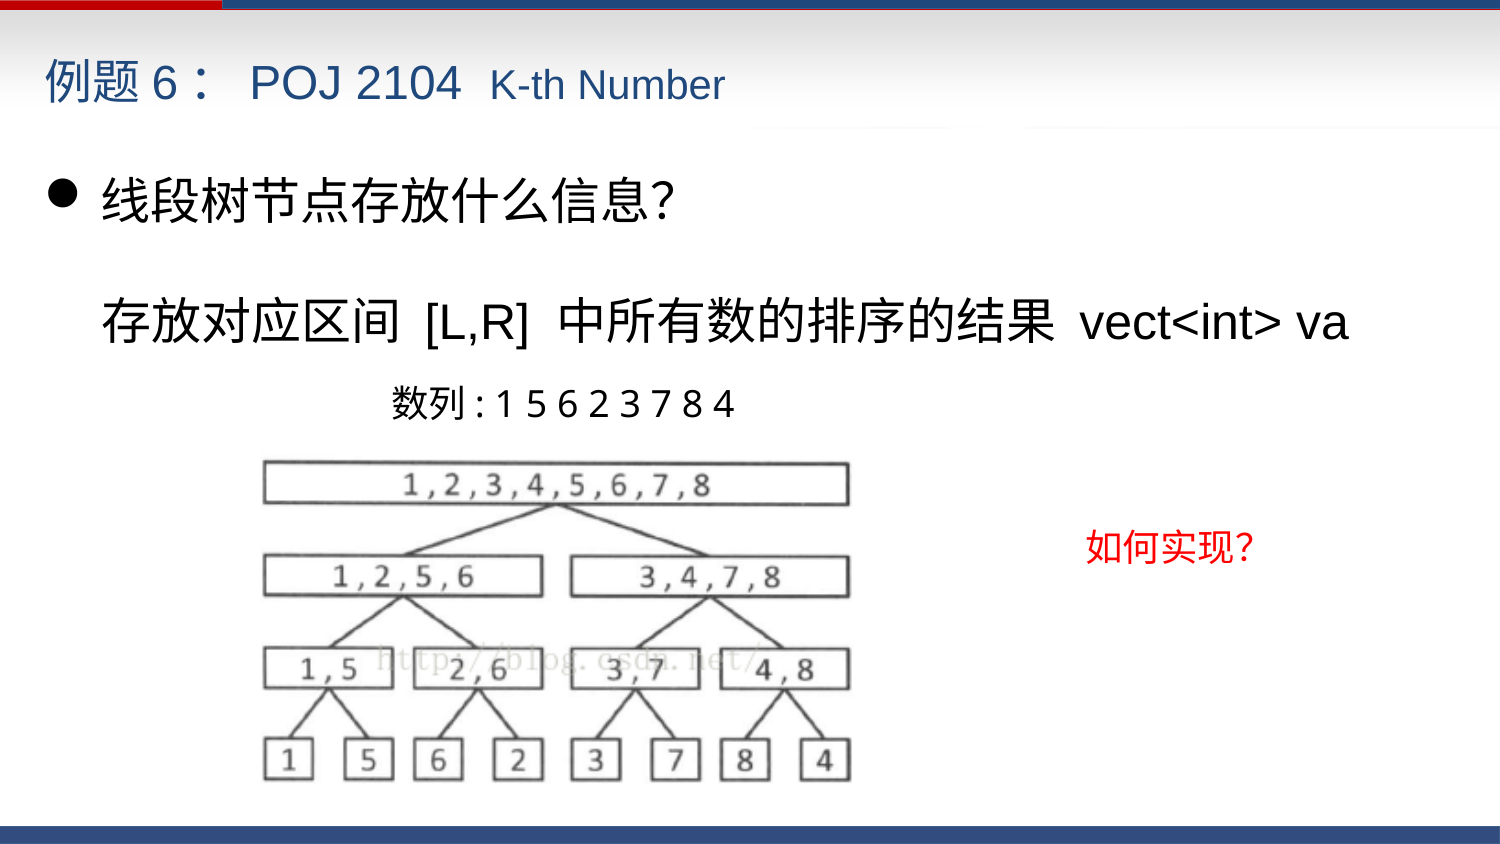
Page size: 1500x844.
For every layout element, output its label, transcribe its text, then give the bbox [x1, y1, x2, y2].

picture [229, 433, 894, 799]
text_box 数列: 1 5 6 2 3 7 8 4 [376, 373, 751, 432]
picture [0, 10, 1500, 129]
text_box 例题6：POJ 2104 K-th Number [29, 44, 996, 117]
text_box 线段树节点存放什么信息？ 存放对应区间 [L,R] 中所有数的排序的结果 vect<int> va [29, 161, 1447, 357]
text_box 如何实现？ [1070, 516, 1288, 577]
